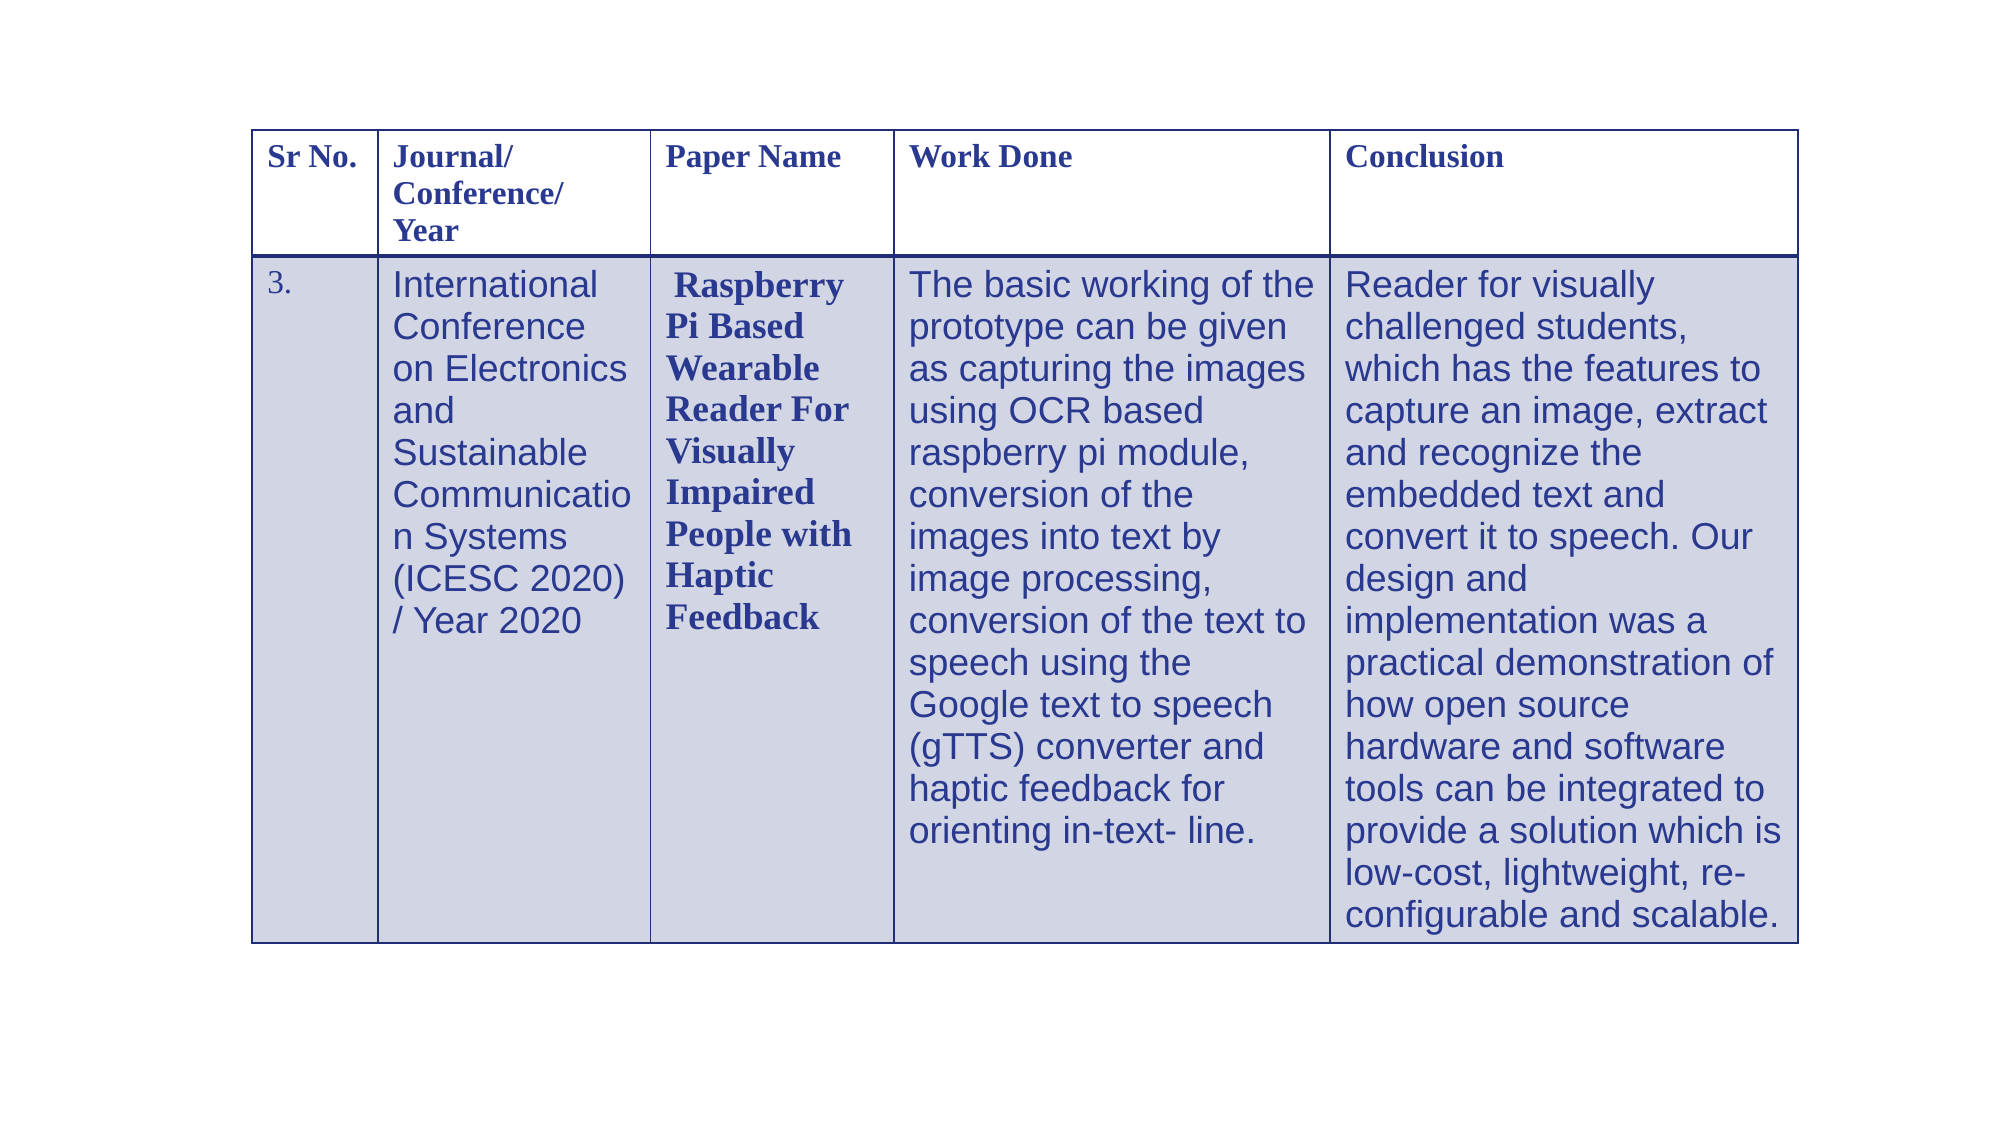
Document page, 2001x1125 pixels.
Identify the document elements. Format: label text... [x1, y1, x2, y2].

table_header Conclusion [1331, 131, 1797, 254]
table_cell Raspberry Pi Based Wearable Reader For Visually Impaired People with Haptic Feedback [651, 258, 893, 942]
table_cell The basic working of the prototype can be given as capturing the images using OCR based raspberry pi module, conversion of the images into text by image processing, conversion of the text to speech using the Google text to speech (gTTS) converter and haptic feedback for orienting in-text- line. [895, 258, 1329, 942]
table_cell 3. [253, 258, 377, 942]
table_header Sr No. [253, 131, 377, 254]
table_header Work Done [895, 131, 1329, 254]
table_header Journal/ Conference/ Year [379, 131, 650, 254]
table_cell International Conference on Electronics and Sustainable Communication Systems (ICESC 2020) / Year 2020 [379, 258, 650, 942]
table_cell Reader for visually challenged students, which has the features to capture an image, extract and recognize the embedded text and convert it to speech. Our design and implementation was a practical demonstration of how open source hardware and software tools can be integrated to provide a solution which is low-cost, lightweight, re-configurable and scalable. [1331, 258, 1797, 942]
table_header Paper Name [651, 131, 893, 254]
